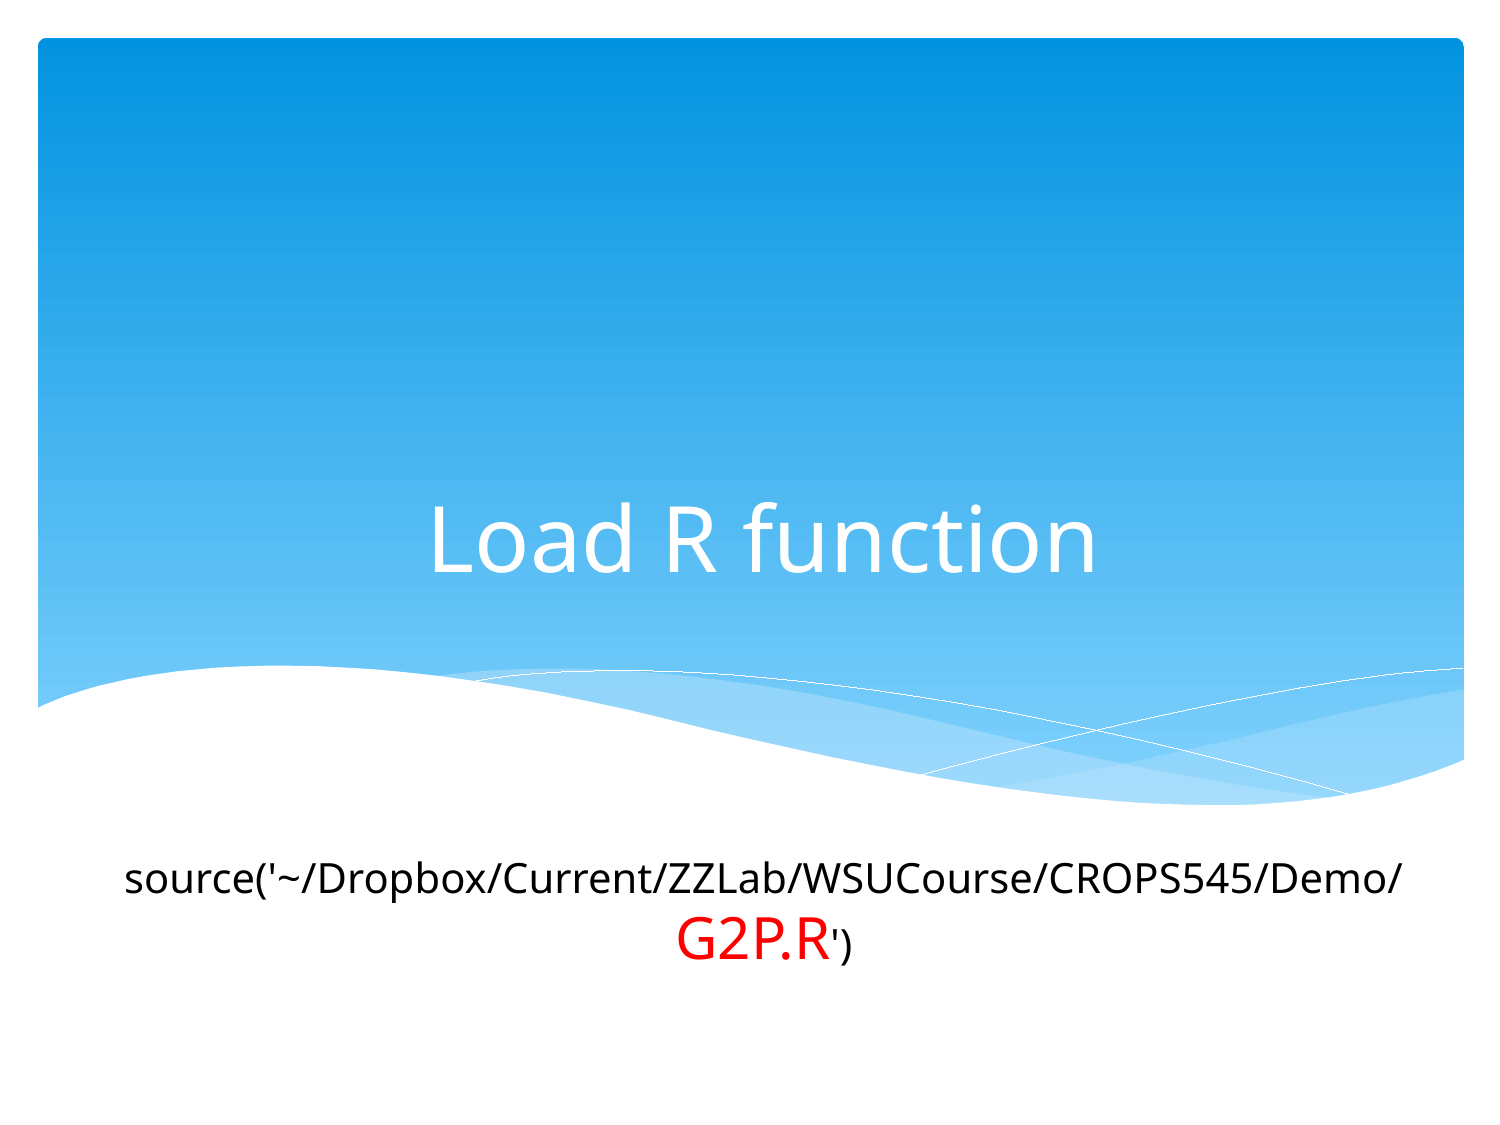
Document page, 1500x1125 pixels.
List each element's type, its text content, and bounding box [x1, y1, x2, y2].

title Load R function [126, 473, 1402, 656]
text_box source('~/Dropbox/Current/ZZLab/WSUCourse/CROPS545/Demo/G2P.R') [58, 844, 1470, 979]
